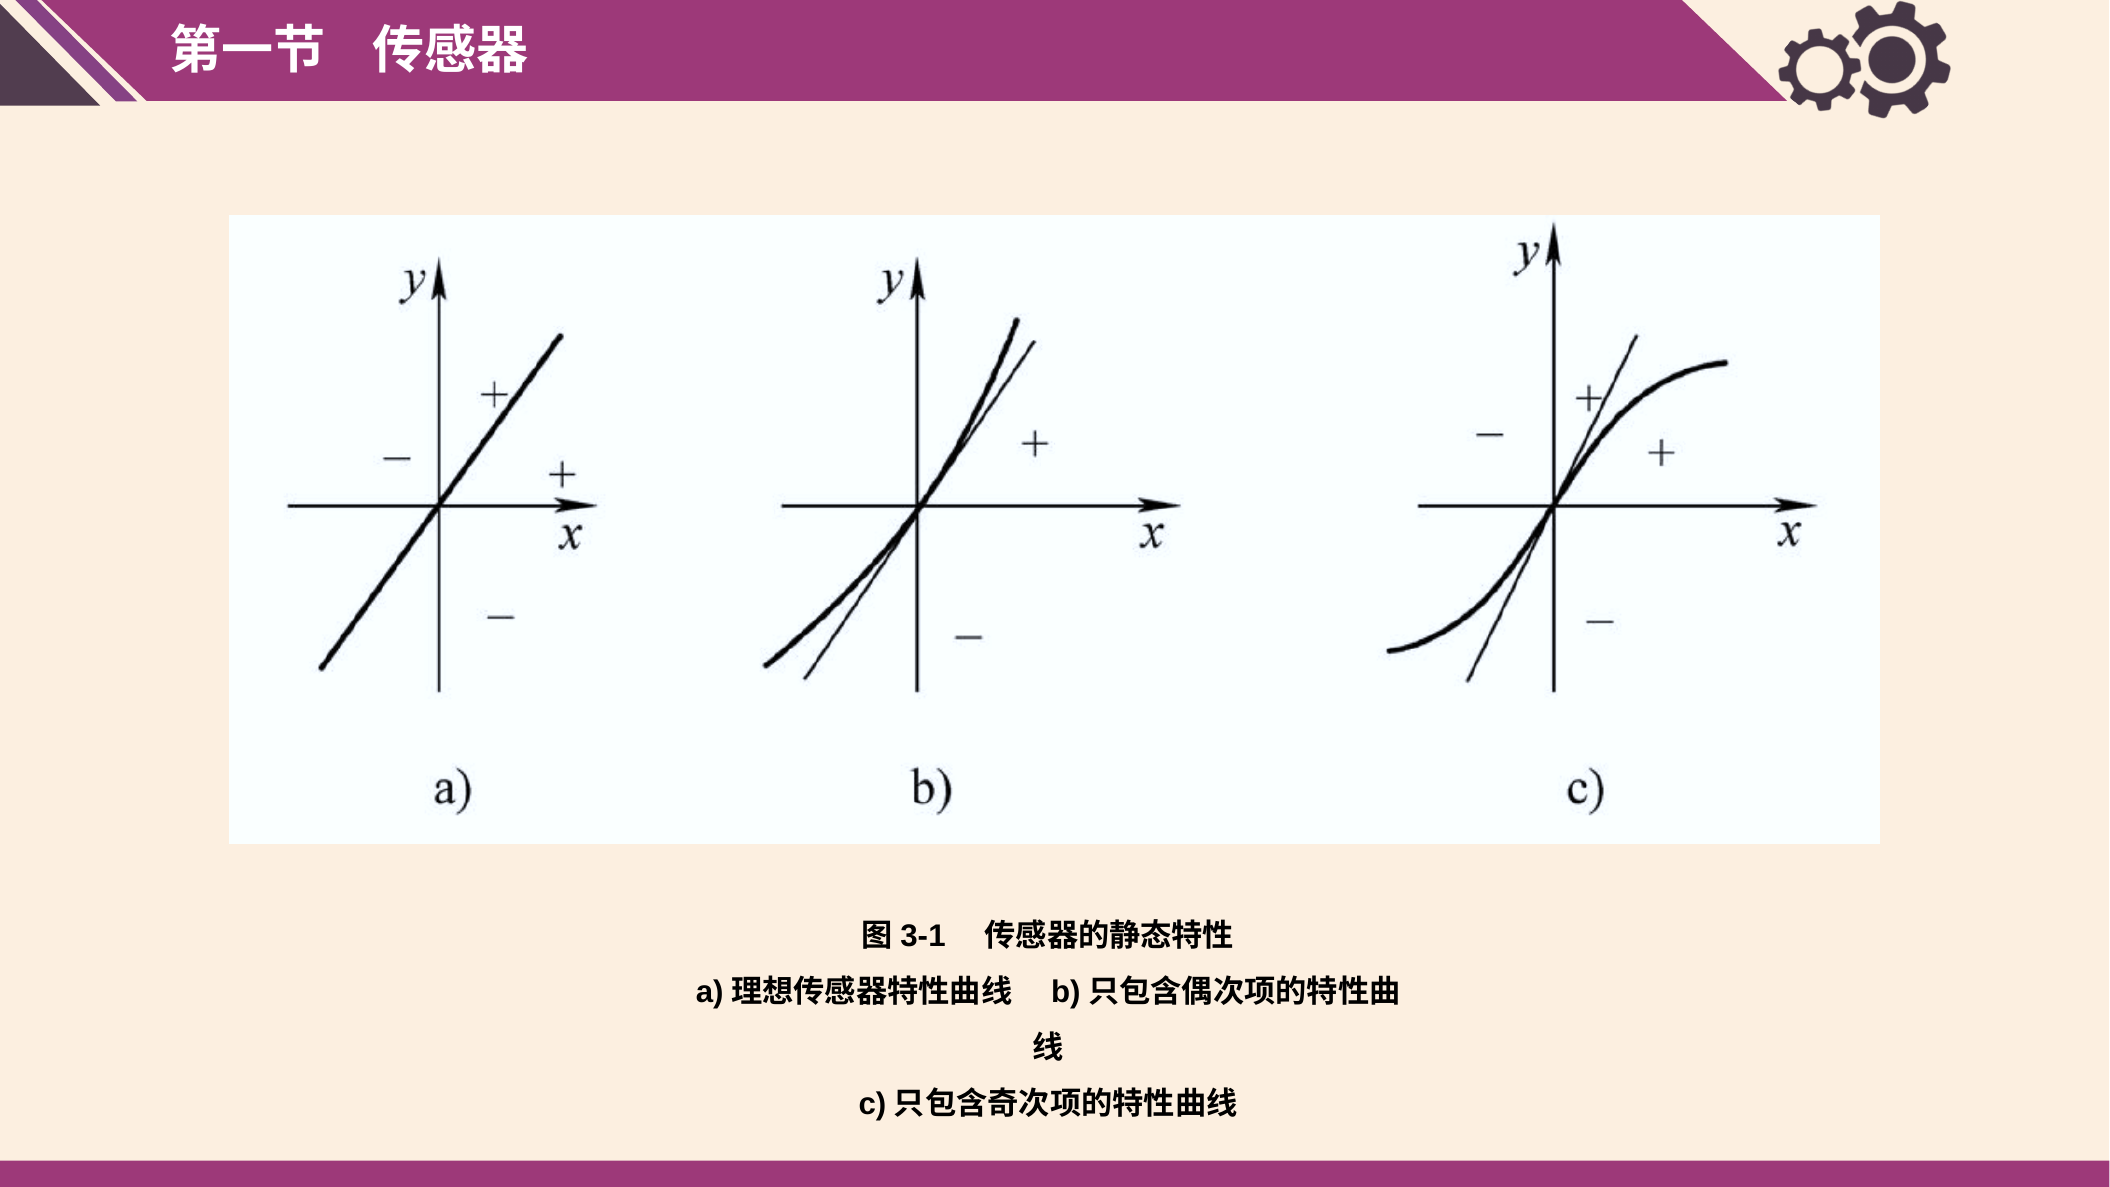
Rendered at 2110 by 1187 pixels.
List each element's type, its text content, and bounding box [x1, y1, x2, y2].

text_box [40, 0, 1790, 103]
text_box [0, 1160, 2110, 1187]
picture [229, 215, 1880, 844]
text_box [13, 0, 140, 103]
text_box [0, 2, 103, 107]
text_box 第一节 传感器 [153, 8, 1460, 87]
text_box 图3-1 传感器的静态特性 a)理想传感器特性曲线 b)只包含偶次项的特性曲线 c)只包含奇次项的特性曲线 [664, 888, 1432, 1129]
picture [1793, 0, 1942, 139]
